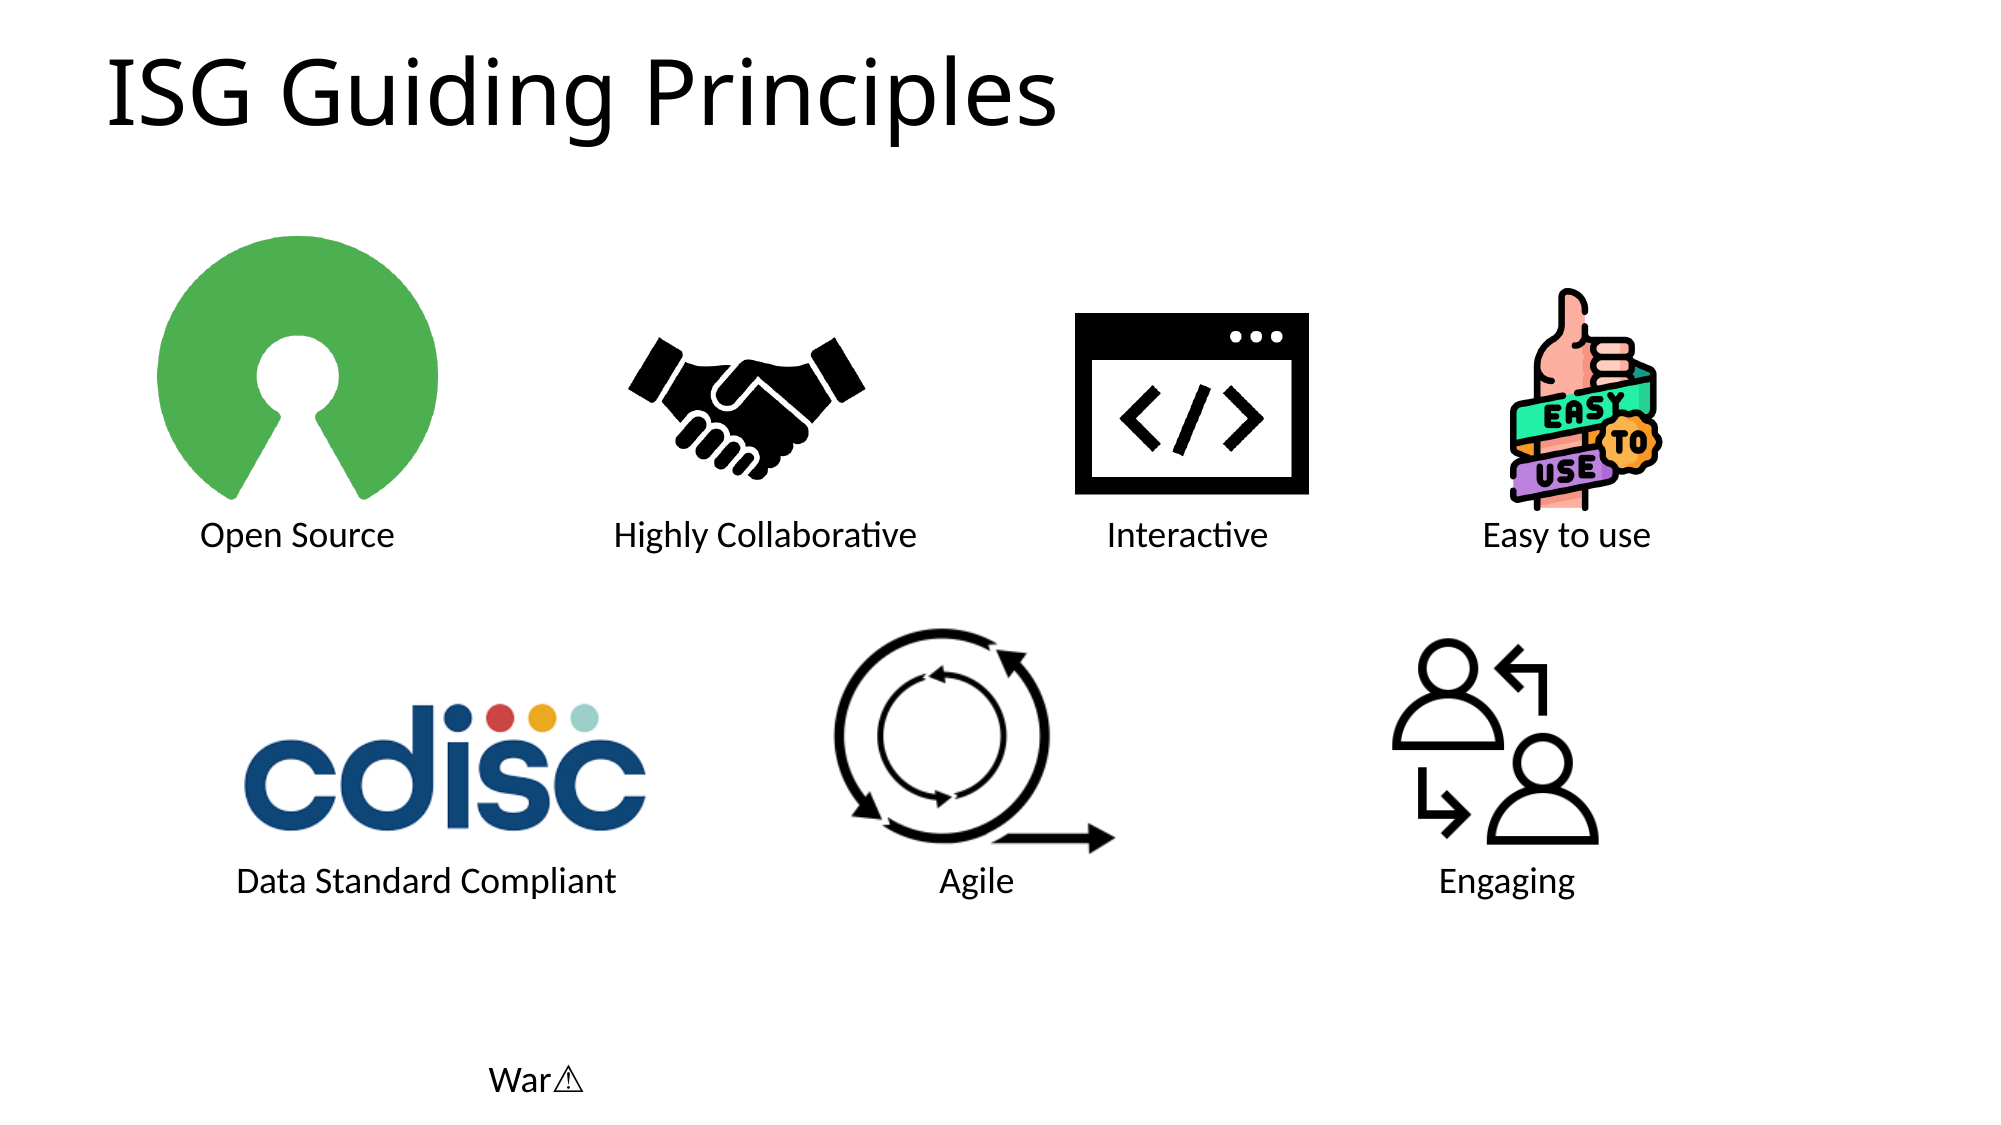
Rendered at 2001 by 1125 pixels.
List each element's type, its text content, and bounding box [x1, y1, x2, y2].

text_box Open Source [185, 508, 411, 563]
picture [221, 657, 678, 898]
text_box Data Standard Compliant [221, 848, 747, 909]
picture [826, 588, 1129, 890]
text_box Easy to use [1467, 502, 1706, 563]
title ISG Guiding Principles [91, 16, 1884, 175]
text_box Engaging [1423, 850, 1591, 909]
picture [614, 277, 878, 541]
text_box Interactive [1092, 544, 1284, 563]
picture [1388, 634, 1603, 850]
text_box Highly Collaborative [599, 502, 933, 563]
picture [1051, 263, 1332, 544]
picture [157, 227, 438, 508]
picture [1475, 288, 1697, 511]
text_box War⚠️ [473, 1047, 601, 1108]
text_box Agile [924, 890, 1030, 909]
